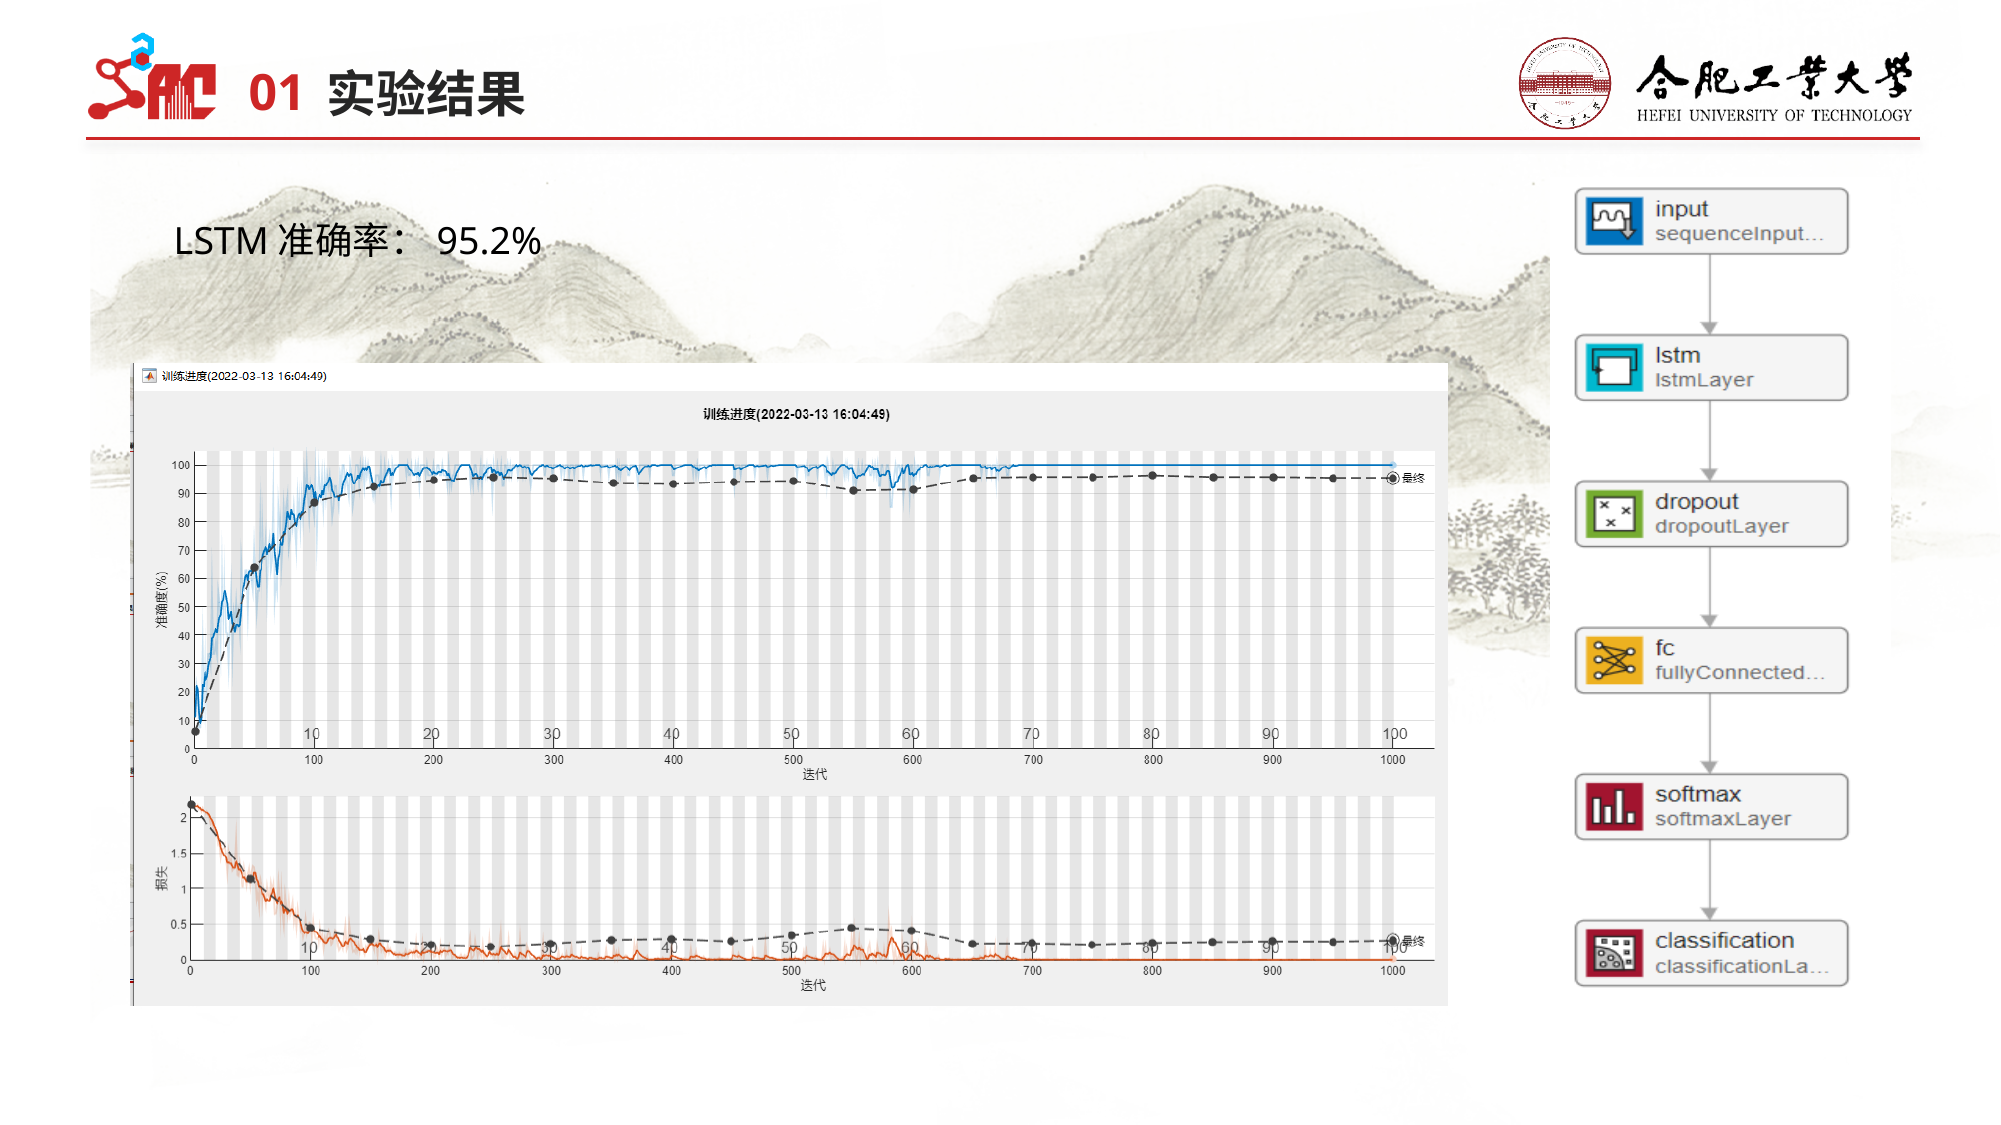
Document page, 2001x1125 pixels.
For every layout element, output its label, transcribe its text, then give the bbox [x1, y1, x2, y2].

text_box LSTM准确率：95.2% [158, 209, 558, 270]
text_box 01 [233, 40, 311, 131]
picture [0, 0, 2001, 1125]
text_box 实验结果 [311, 40, 1006, 131]
